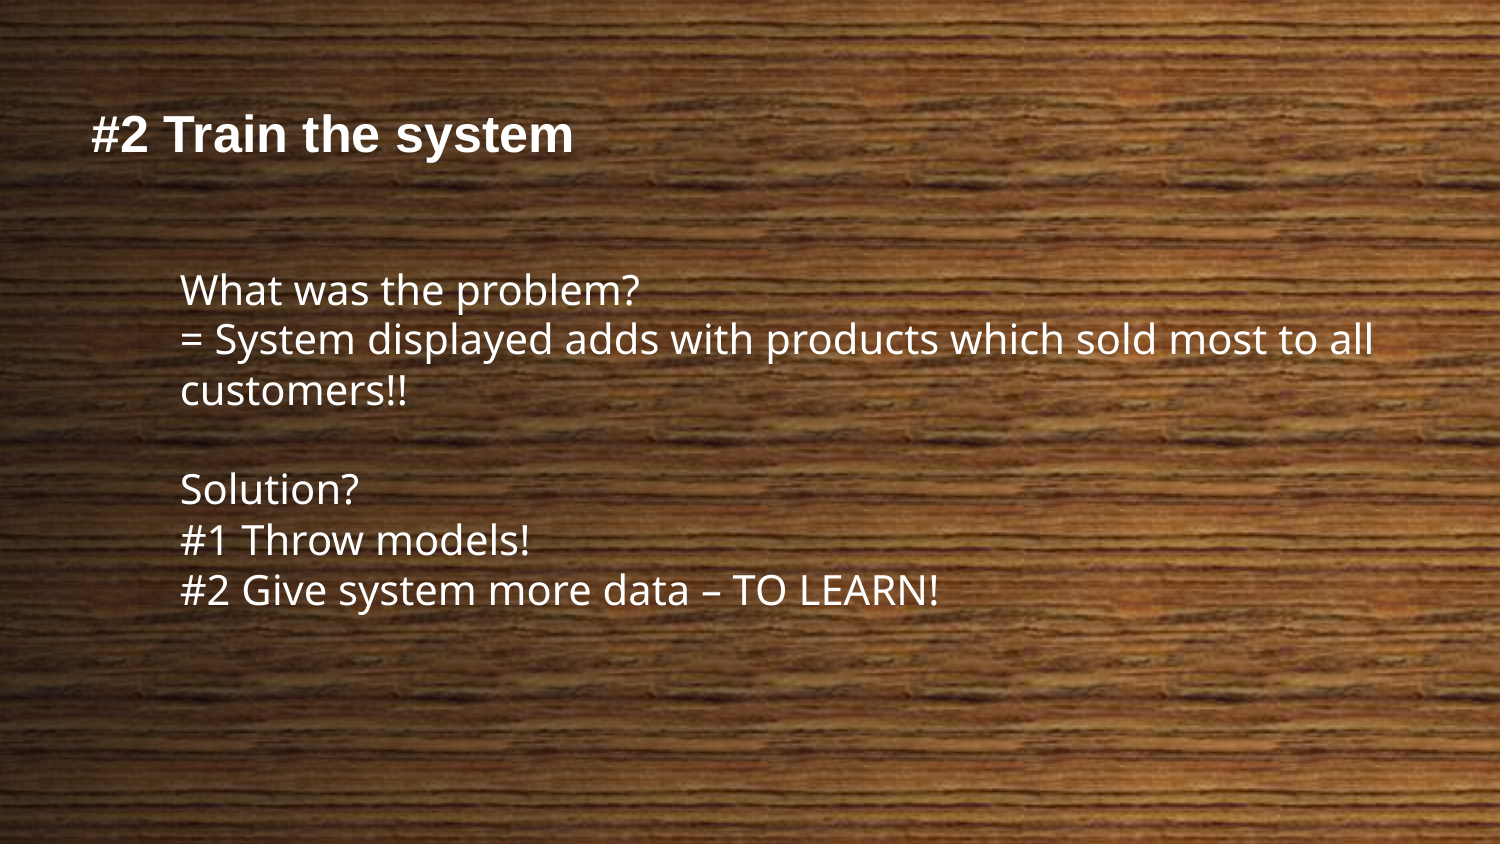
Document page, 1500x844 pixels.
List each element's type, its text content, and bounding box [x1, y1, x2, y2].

subtitle [48, 231, 1379, 360]
text_box #2 Train the system [76, 93, 1066, 171]
text_box What was the problem? = System displayed adds with products which sold most to all customers!! Solution? #1 Throw models! #2 Give system more data – TO LEARN! [165, 255, 1441, 621]
picture [0, 0, 1500, 844]
